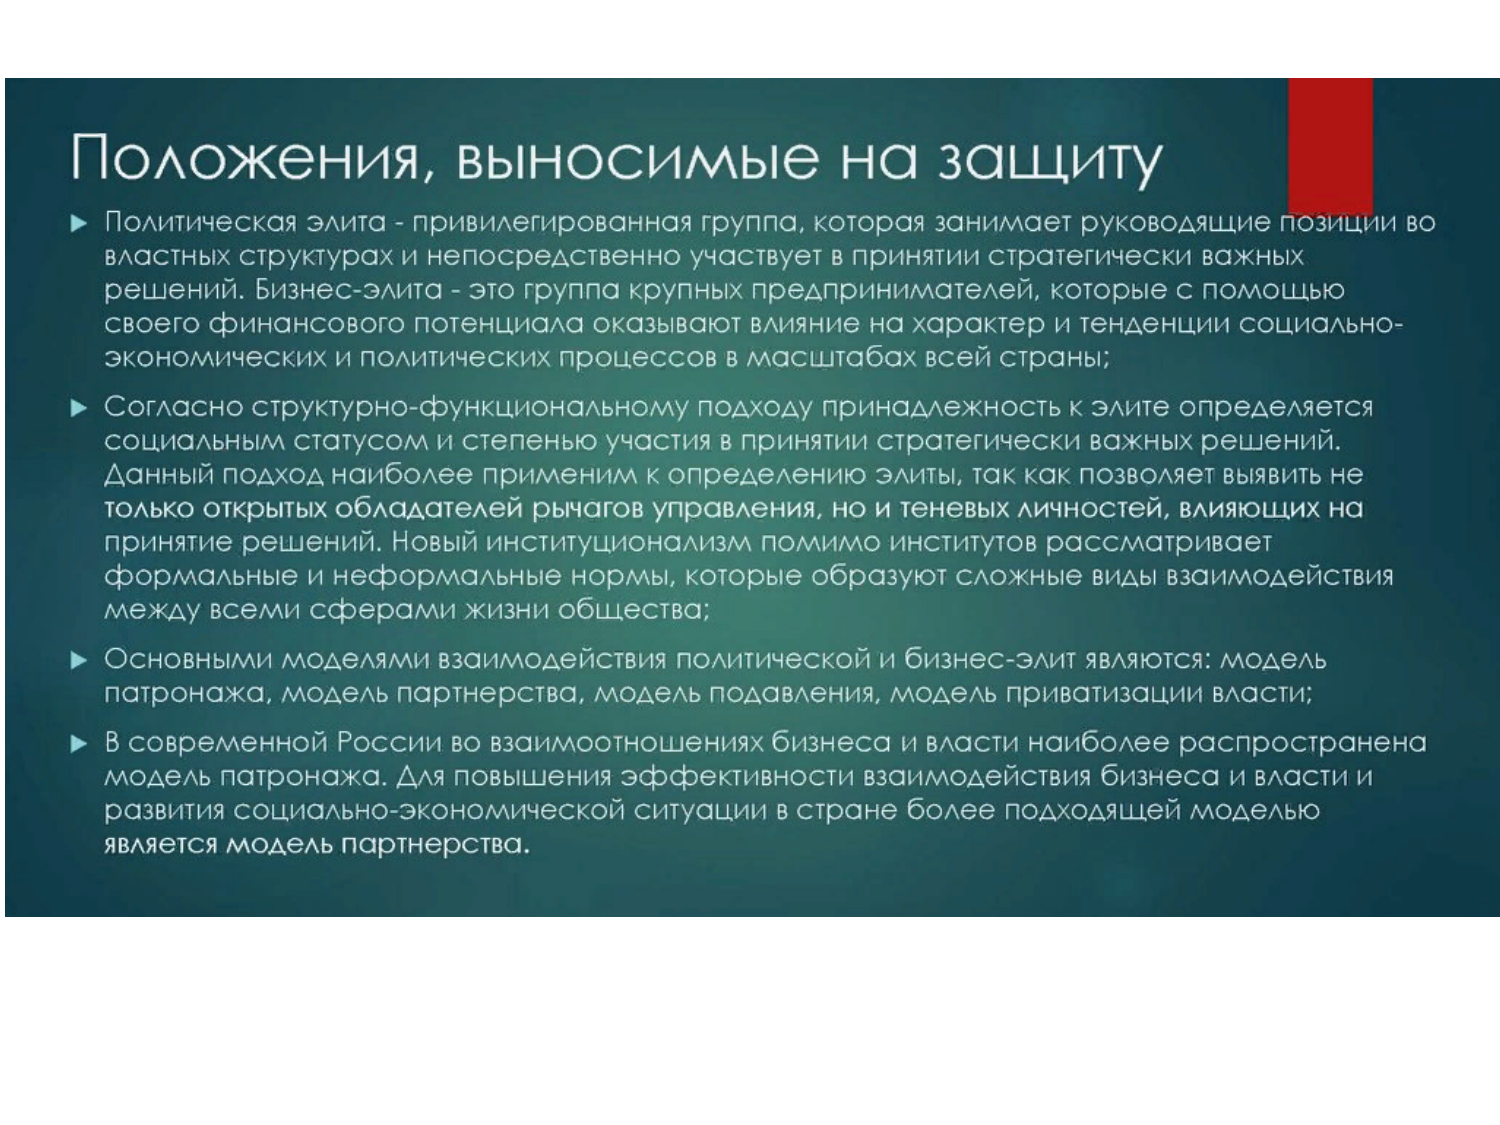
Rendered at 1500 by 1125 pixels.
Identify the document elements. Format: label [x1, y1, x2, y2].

picture [4, 77, 1500, 918]
